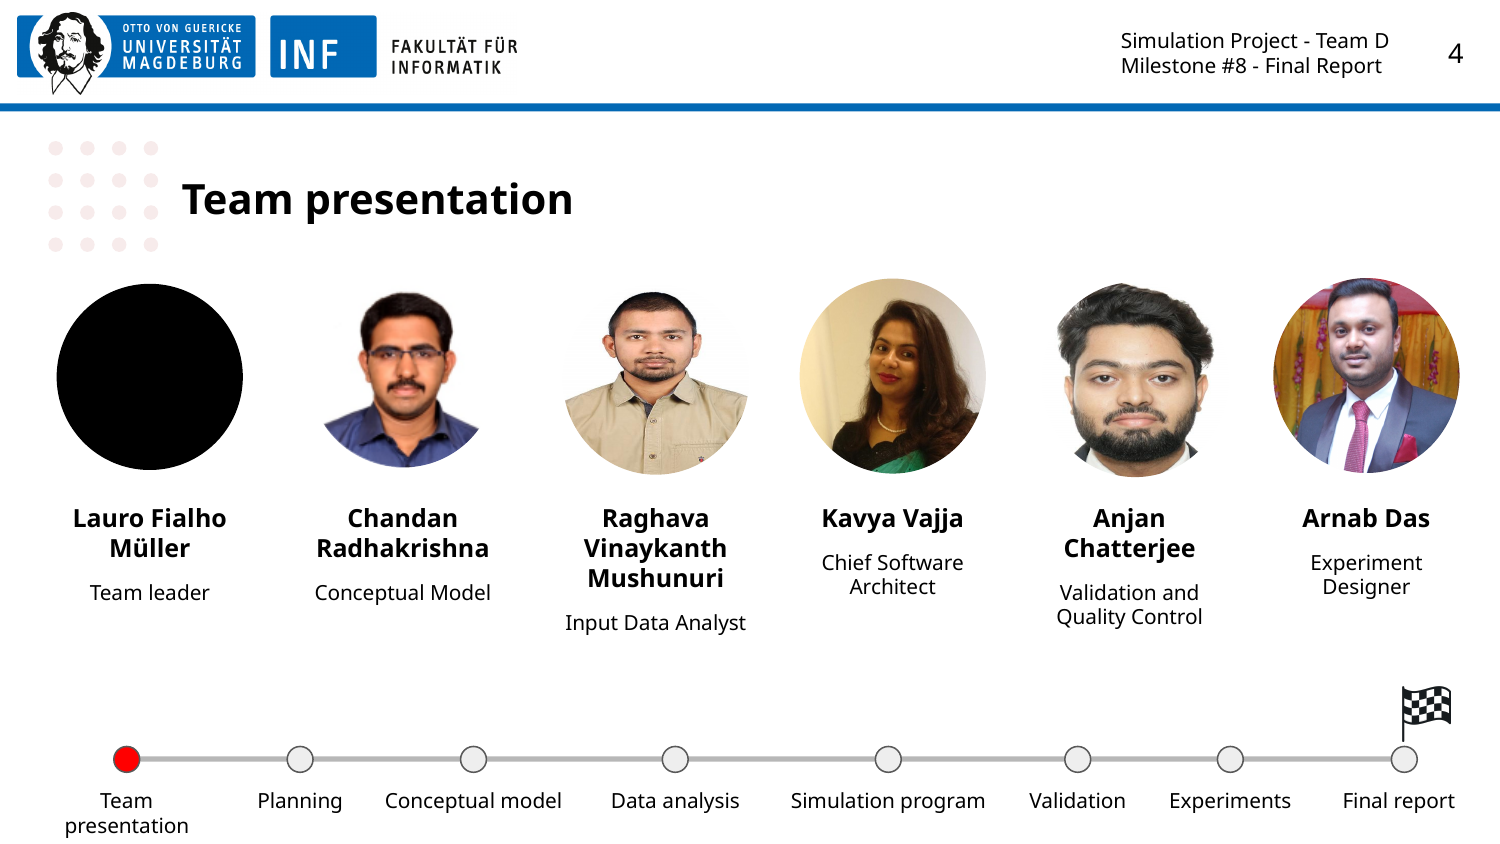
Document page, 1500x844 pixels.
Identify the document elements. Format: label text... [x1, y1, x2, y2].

picture [562, 284, 750, 475]
text_box Lauro Fialho Müller Team leader [40, 487, 260, 614]
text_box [1150, 746, 1311, 828]
slide_number ‹#› [1418, 21, 1479, 86]
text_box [771, 746, 1006, 828]
picture [799, 278, 987, 474]
text_box Anjan Chatterjee Validation and Quality Control [1020, 487, 1239, 634]
picture [309, 284, 497, 468]
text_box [1013, 746, 1142, 828]
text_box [368, 746, 579, 828]
picture [56, 283, 244, 471]
title Team presentation [166, 151, 618, 246]
text_box Raghava Vinaykanth Mushunuri Input Data Analyst [546, 487, 766, 648]
picture [1273, 277, 1460, 474]
text_box Simulation Project - Team D Milestone #8 - Final Report [1105, 12, 1418, 90]
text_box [1318, 746, 1479, 828]
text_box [21, 746, 233, 828]
text_box Chandan Radhakrishna Conceptual Model [293, 487, 513, 614]
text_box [240, 746, 360, 828]
picture [1402, 686, 1451, 742]
text_box Arnab Das Experiment Designer [1273, 487, 1460, 614]
picture [17, 12, 517, 95]
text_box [587, 746, 763, 828]
text_box Kavya Vajja Chief Software Architect [799, 487, 986, 614]
picture [1041, 281, 1229, 478]
